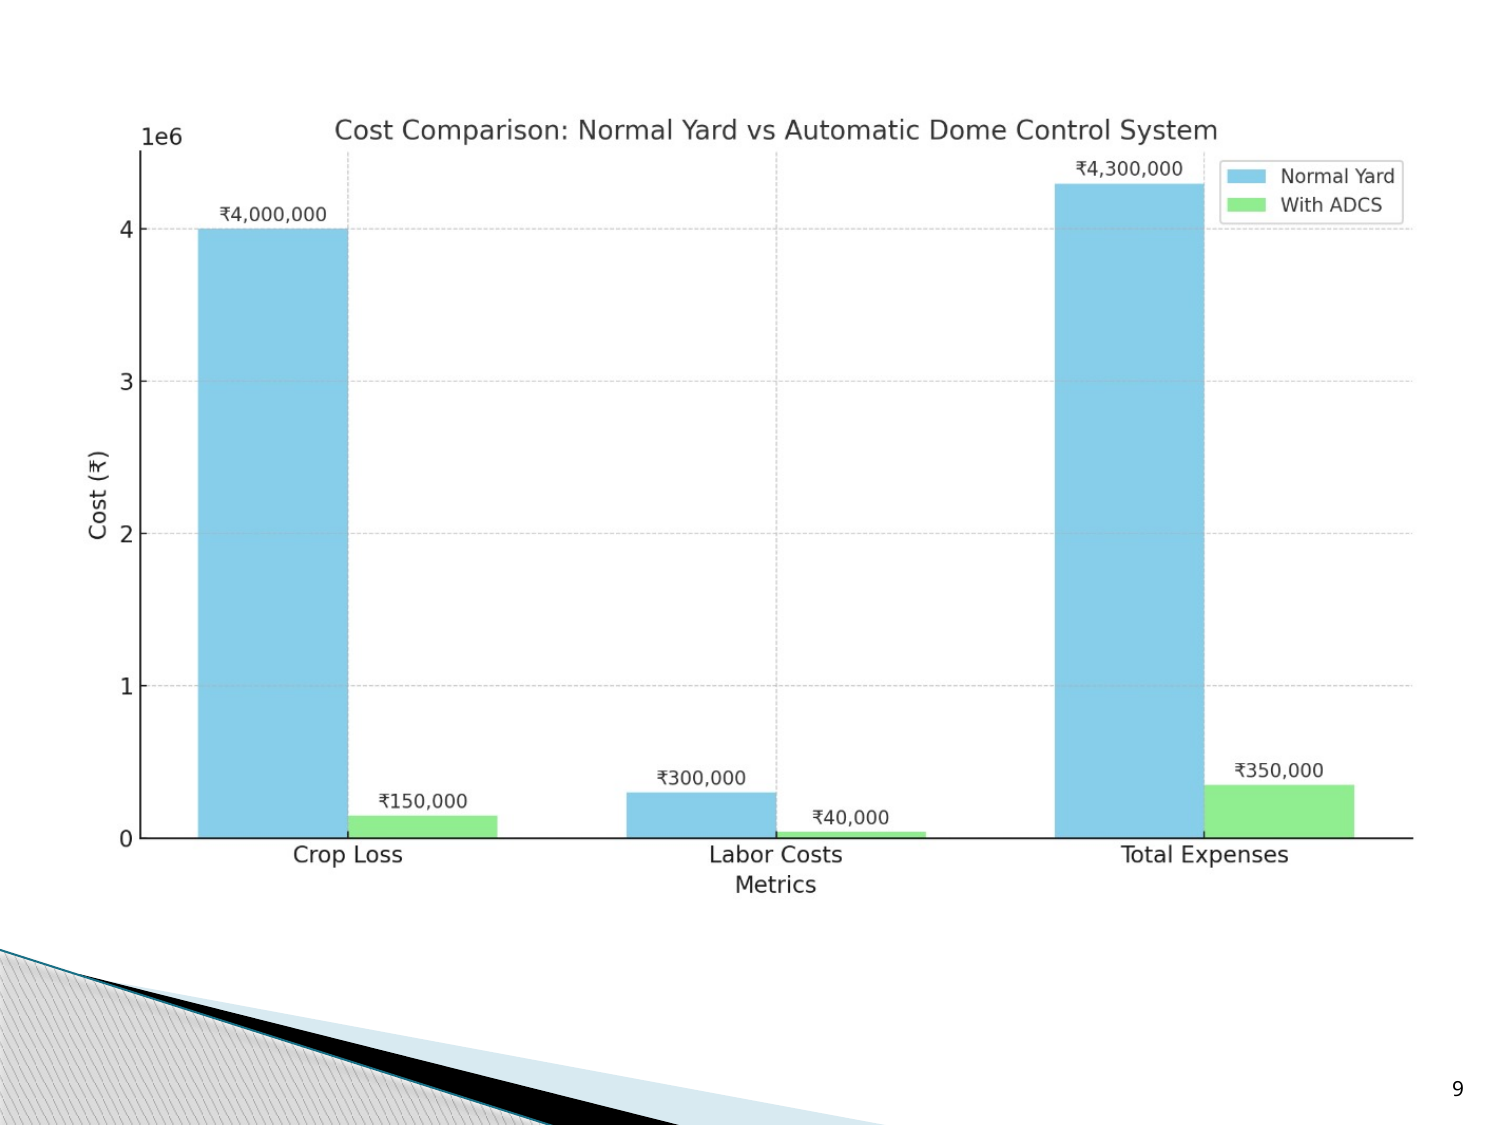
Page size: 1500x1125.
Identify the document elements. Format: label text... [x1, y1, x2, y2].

slide_number 9 [1418, 1051, 1479, 1112]
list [74, 105, 1426, 911]
